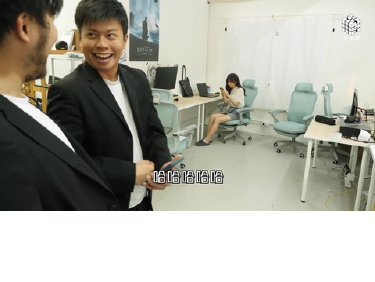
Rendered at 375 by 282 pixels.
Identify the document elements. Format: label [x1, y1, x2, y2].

picture [0, 0, 375, 212]
